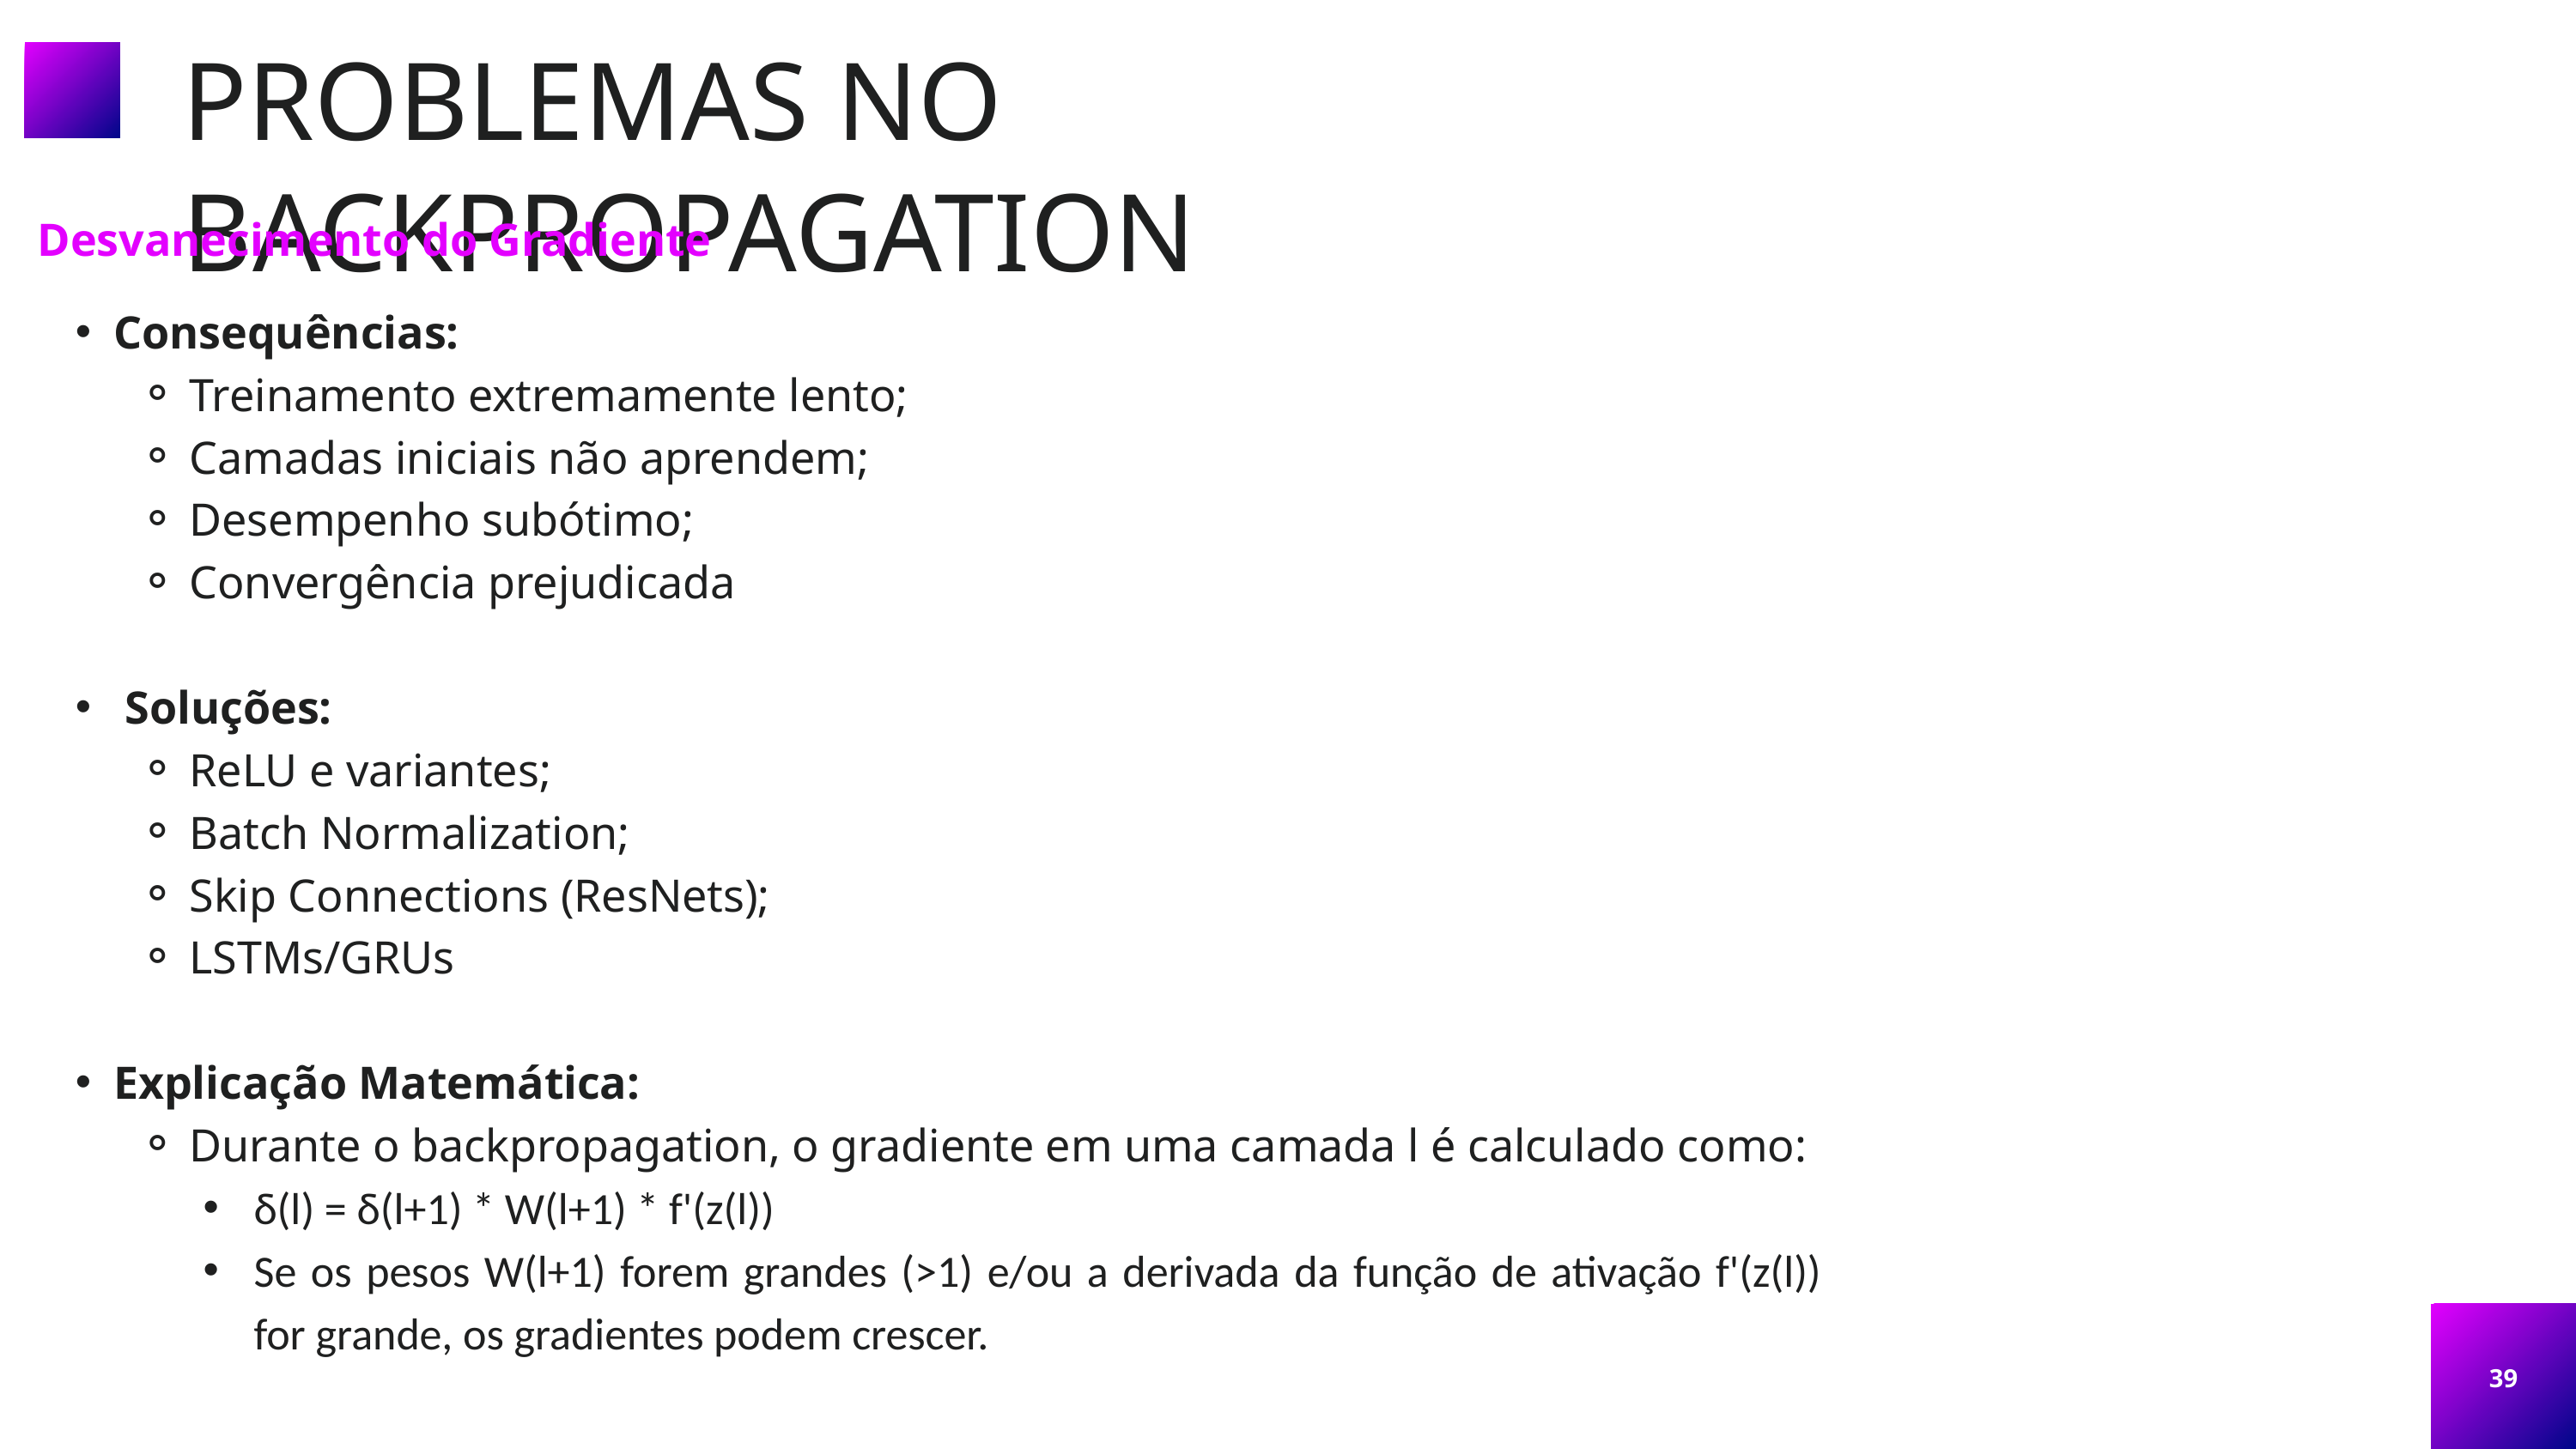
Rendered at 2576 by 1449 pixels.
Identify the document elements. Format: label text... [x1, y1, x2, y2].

text_box PROBLEMAS NO BACKPROPAGATION [182, 31, 1823, 294]
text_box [24, 42, 121, 138]
text_box Desvanecimento do Gradiente [37, 203, 904, 266]
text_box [2430, 1303, 2576, 1449]
text_box Consequências: Treinamento extremamente lento; Camadas iniciais não aprendem; Desempenho subótimo; Convergência prejudicada Soluções: ReLU e variantes; Batch Normalization; Skip Connections (ResNets); LSTMs/GRUs Explicação Matemática: Durante o backpropagation, o gradiente em uma camada l é calculado como: δ(l) = δ(l+1) * W(l+1) * f'(z(l)) Se os pesos W(l+1) forem grandes (>1) e/ou a derivada da função de ativação f'(z(l)) for grande, os gradientes podem crescer. [37, 294, 1823, 1422]
